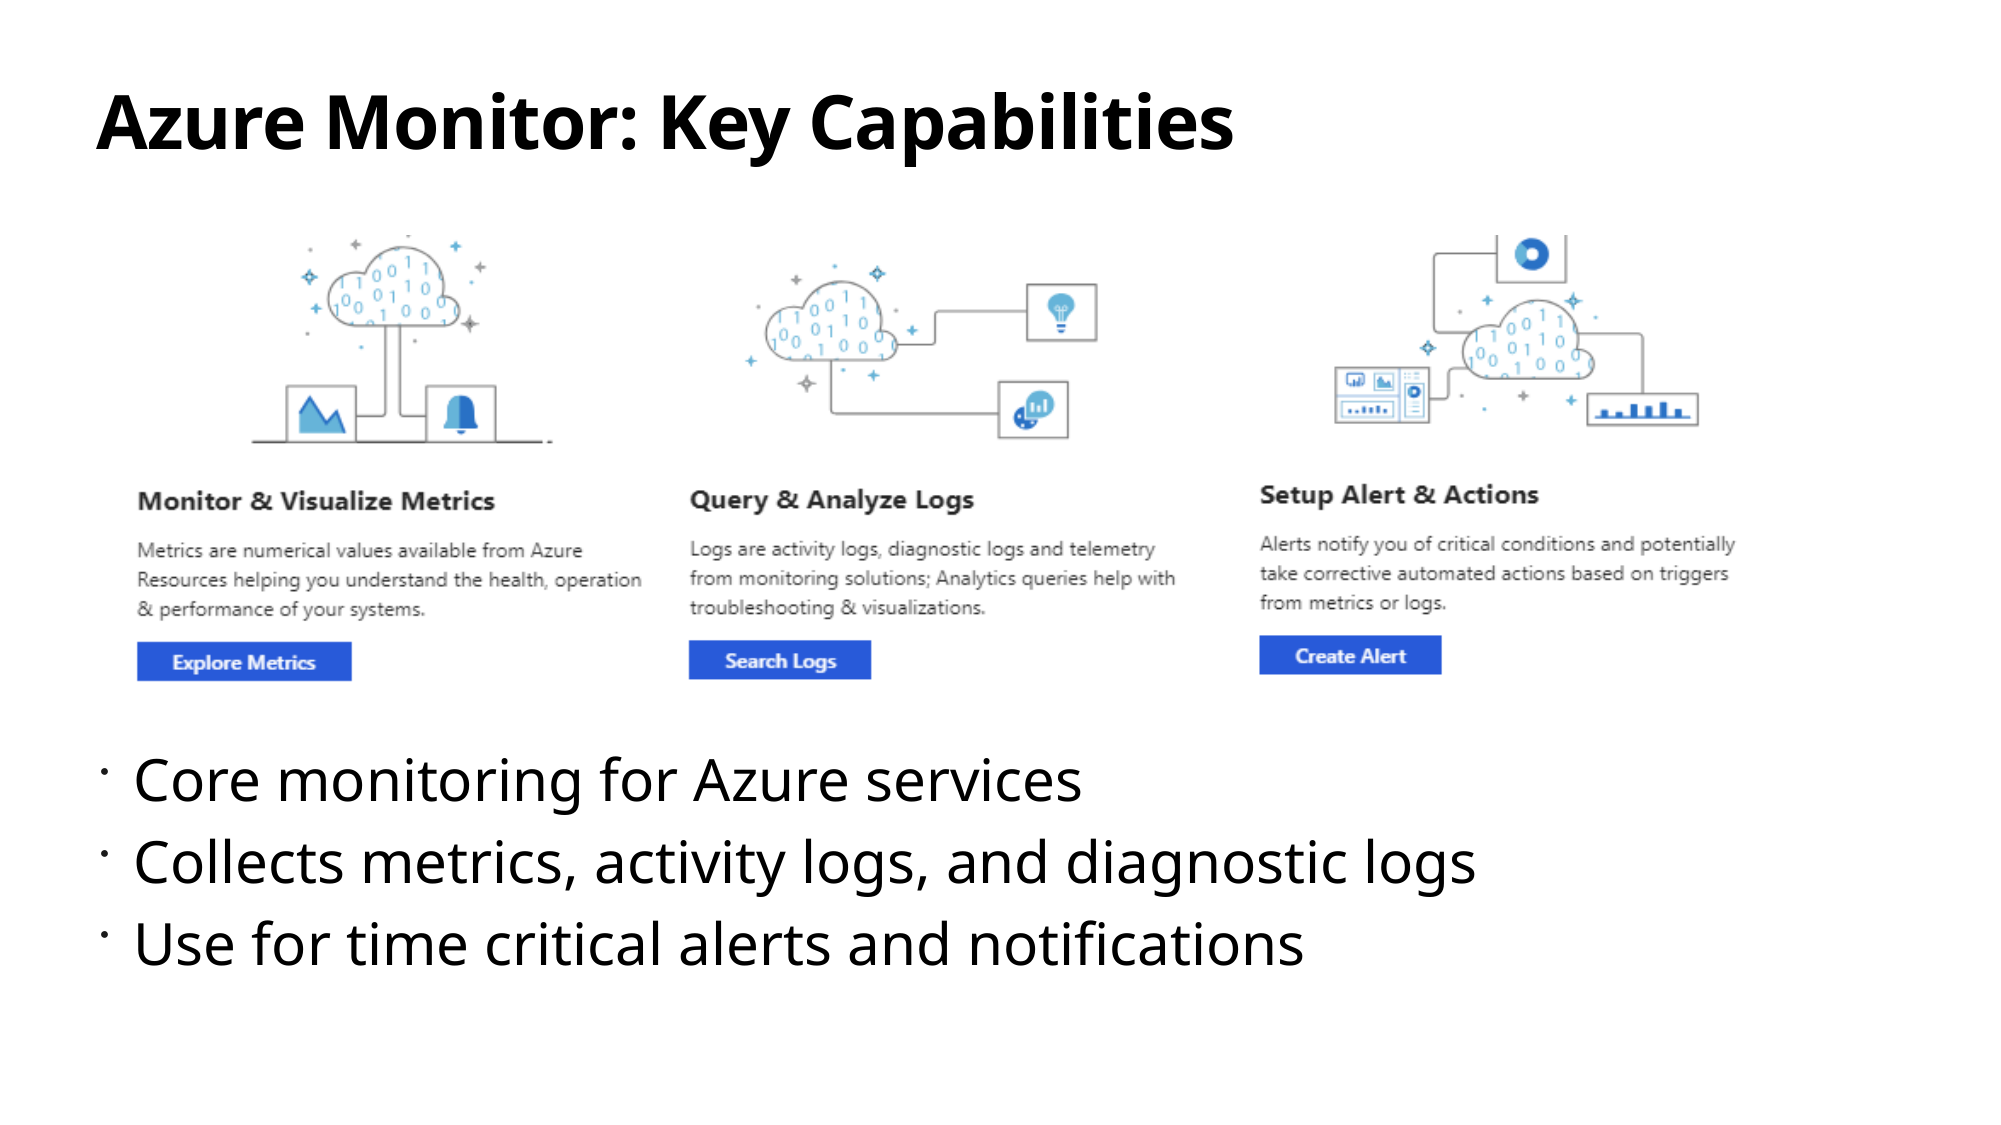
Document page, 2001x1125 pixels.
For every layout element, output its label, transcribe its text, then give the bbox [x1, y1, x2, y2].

title Azure Monitor: Key Capabilities [96, 75, 1904, 166]
picture [95, 235, 1752, 710]
list Core monitoring for Azure services Collects metrics, activity logs, and diagnostic logs Use for time critical alerts and notifications [95, 743, 1904, 984]
